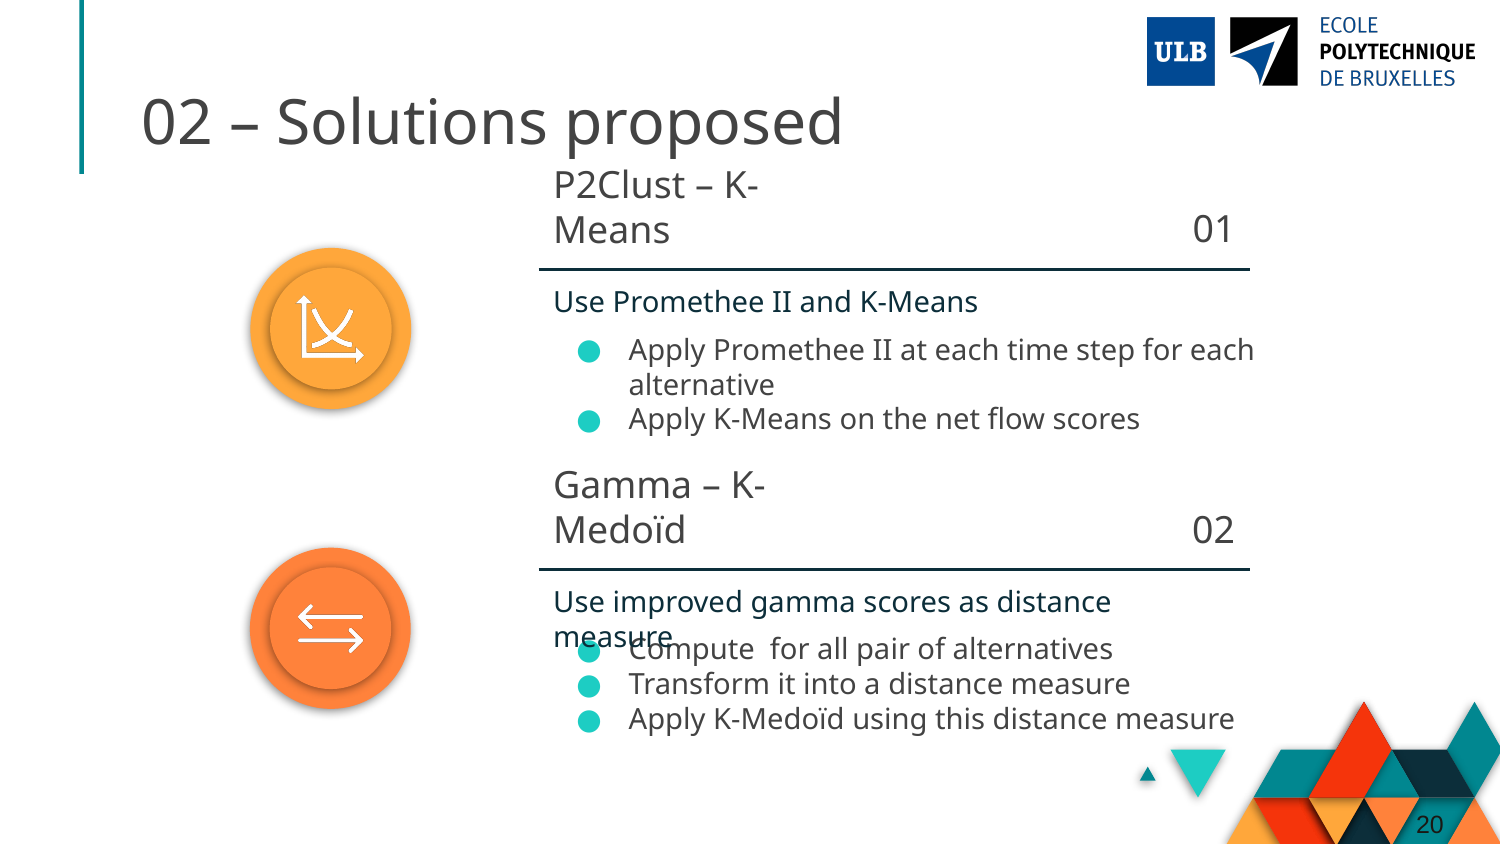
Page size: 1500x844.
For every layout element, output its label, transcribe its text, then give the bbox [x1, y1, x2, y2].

subtitle P2Clust – K-Means [538, 171, 861, 267]
picture [289, 286, 373, 371]
title 02 – Solutions proposed [126, 76, 1455, 172]
title 02 [927, 471, 1250, 566]
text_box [249, 547, 411, 710]
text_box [250, 247, 412, 410]
picture [295, 592, 366, 664]
slide_number 20 [1121, 800, 1460, 844]
picture [1147, 17, 1476, 86]
subtitle Use Promethee II and K-Means [538, 274, 1251, 329]
text_box 01 [928, 170, 1251, 265]
subtitle Gamma – K-Medoïd [538, 471, 861, 566]
subtitle Use improved gamma scores as distance measure [538, 575, 1251, 629]
